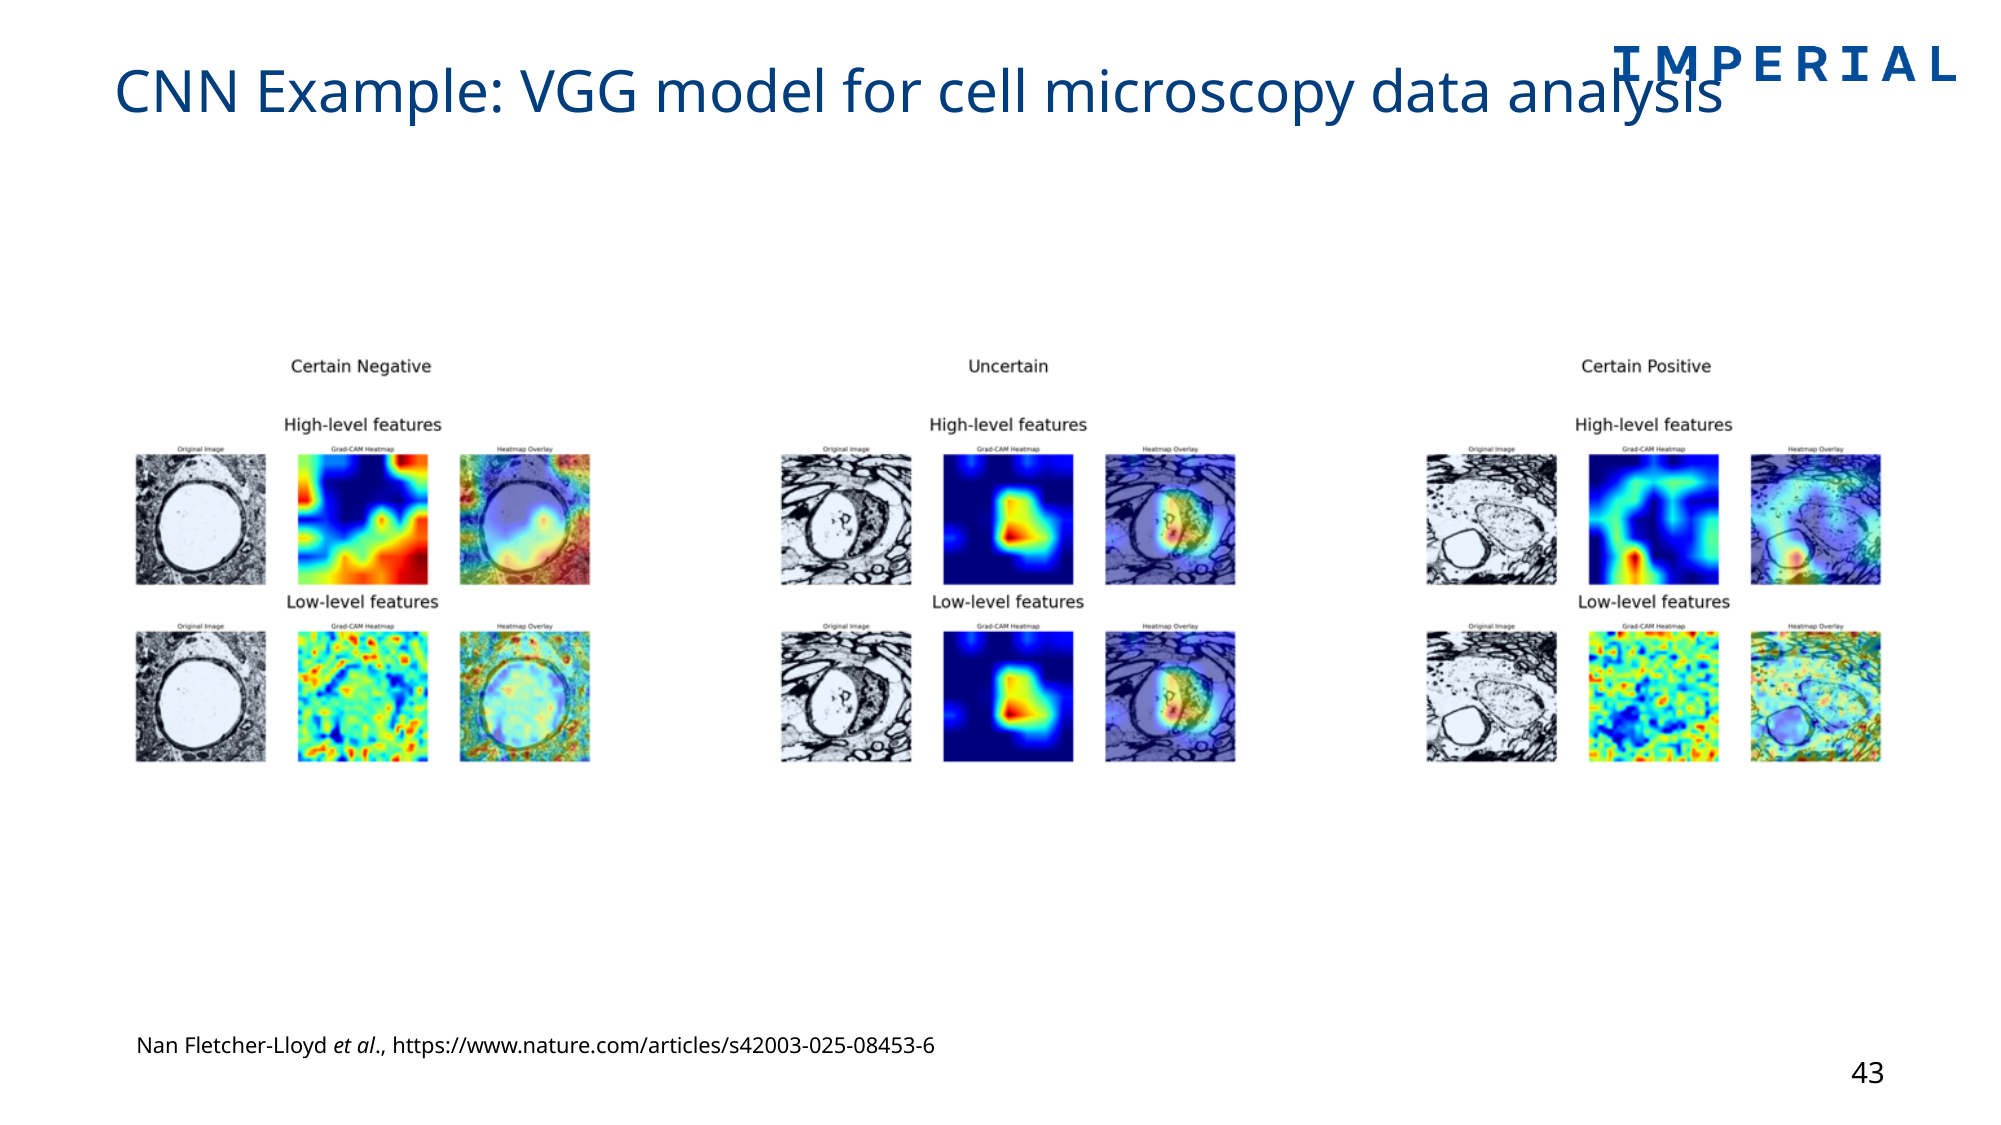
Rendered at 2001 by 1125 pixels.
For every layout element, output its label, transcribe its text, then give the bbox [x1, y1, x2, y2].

picture [117, 344, 1901, 781]
title CNN Example: VGG model for cell microscopy data analysis [99, 0, 1900, 184]
slide_number 43 [1433, 1046, 1901, 1103]
picture [1900, 46, 1956, 81]
text_box Nan Fletcher-Lloyd et al., https://www.nature.com/articles/s42003-025-08453-6 [121, 1024, 1123, 1066]
